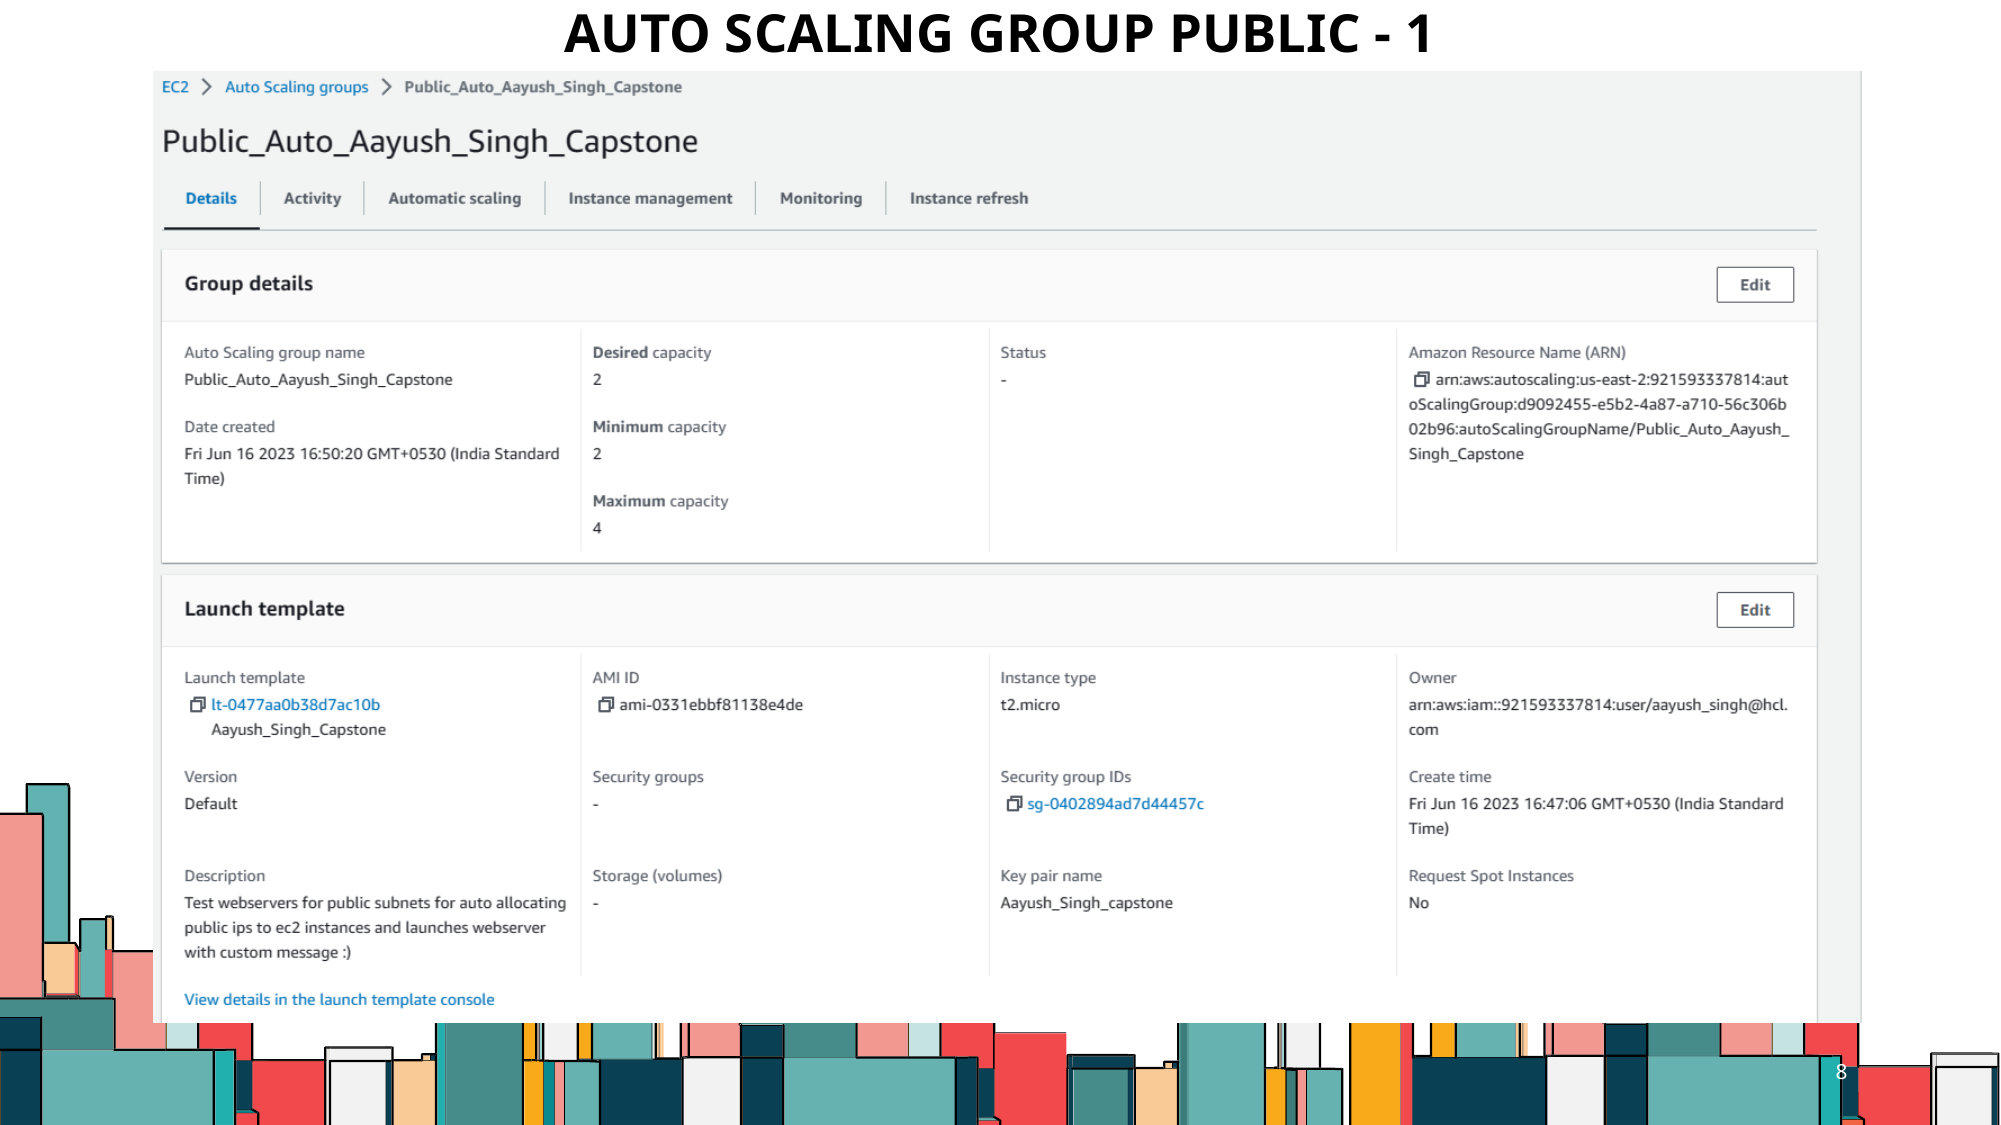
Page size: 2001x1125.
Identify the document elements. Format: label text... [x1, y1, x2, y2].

slide_number 8 [1412, 1042, 1863, 1103]
picture [153, 71, 1863, 1023]
title Auto Scaling group Public - 1 [153, 0, 1847, 71]
